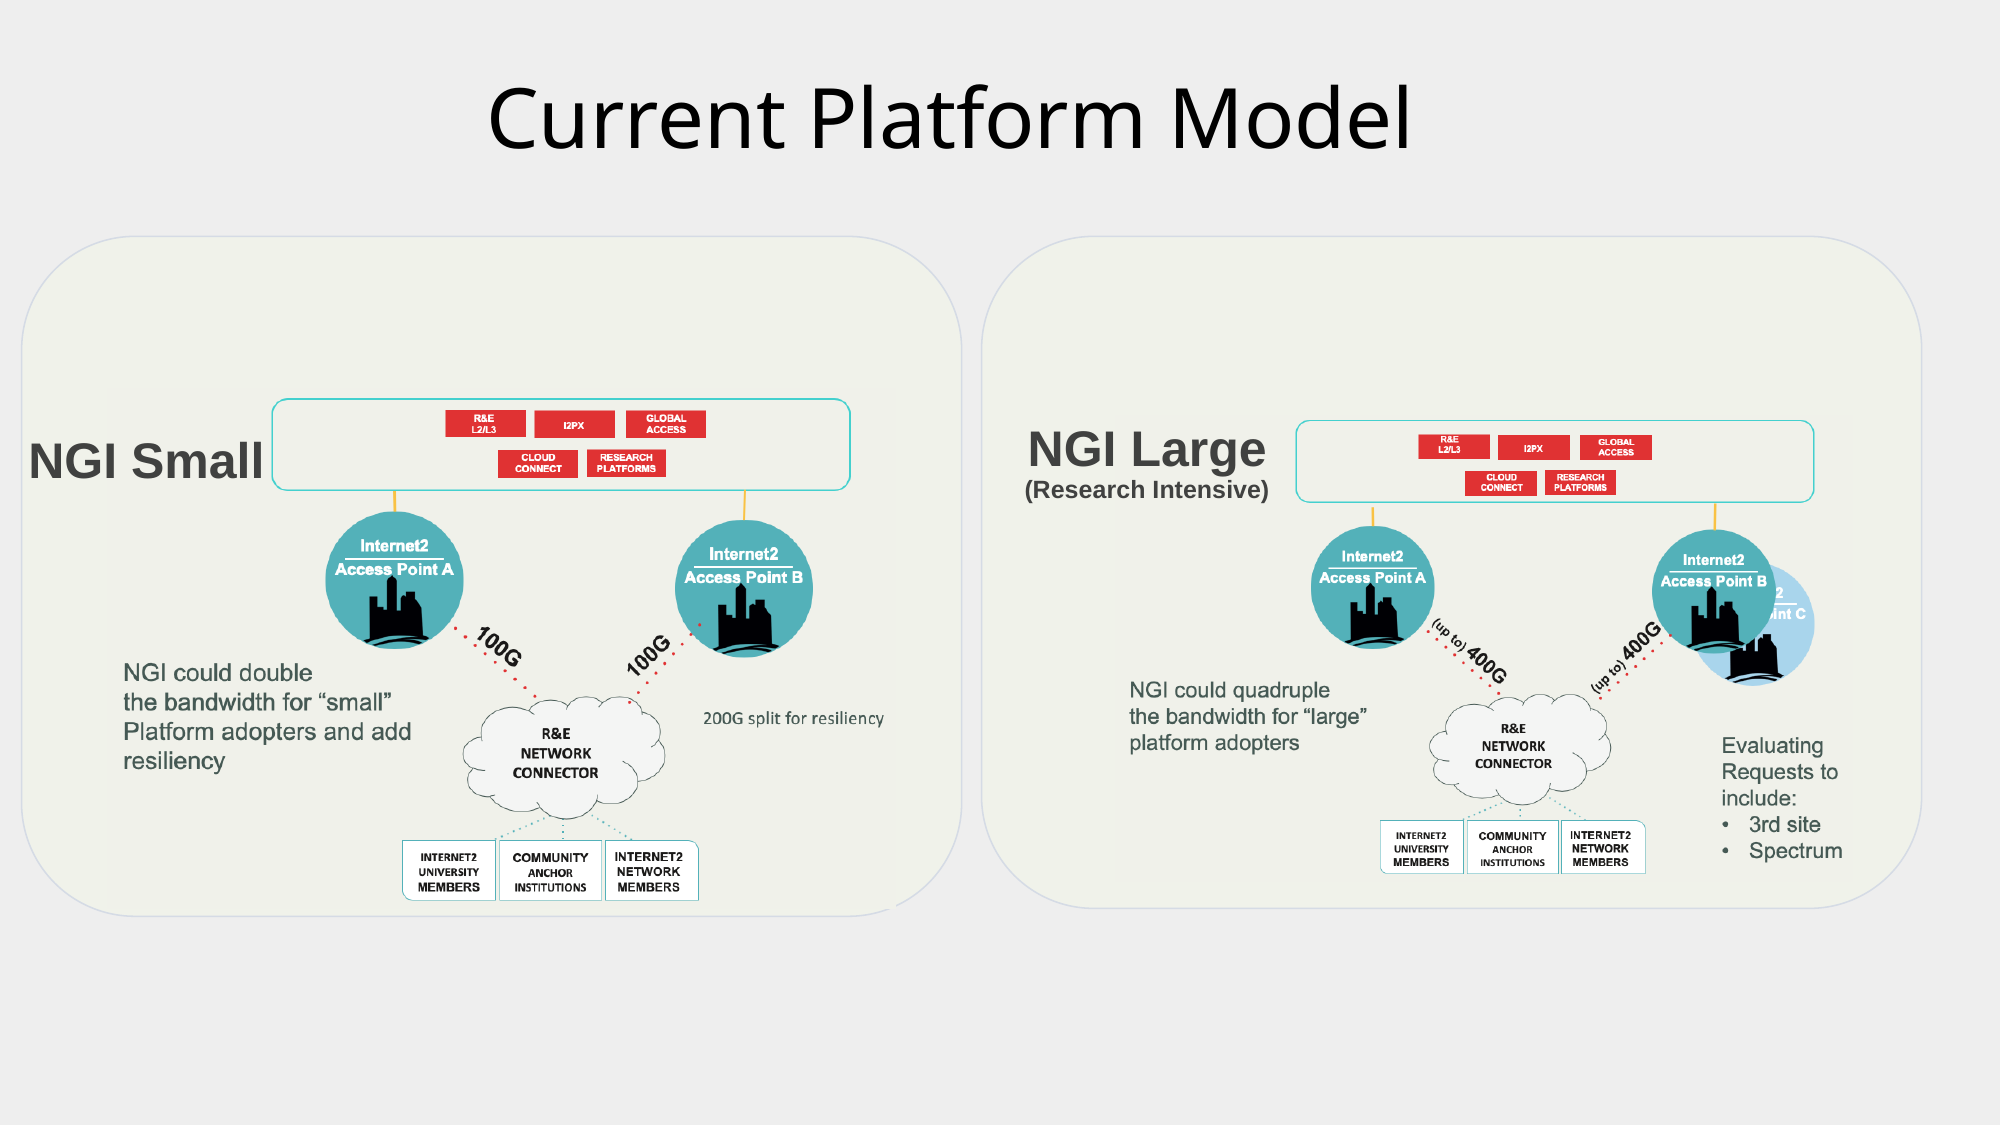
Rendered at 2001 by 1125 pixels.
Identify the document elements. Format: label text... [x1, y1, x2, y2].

text_box Current Platform Model [345, 58, 1579, 174]
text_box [21, 236, 1922, 917]
